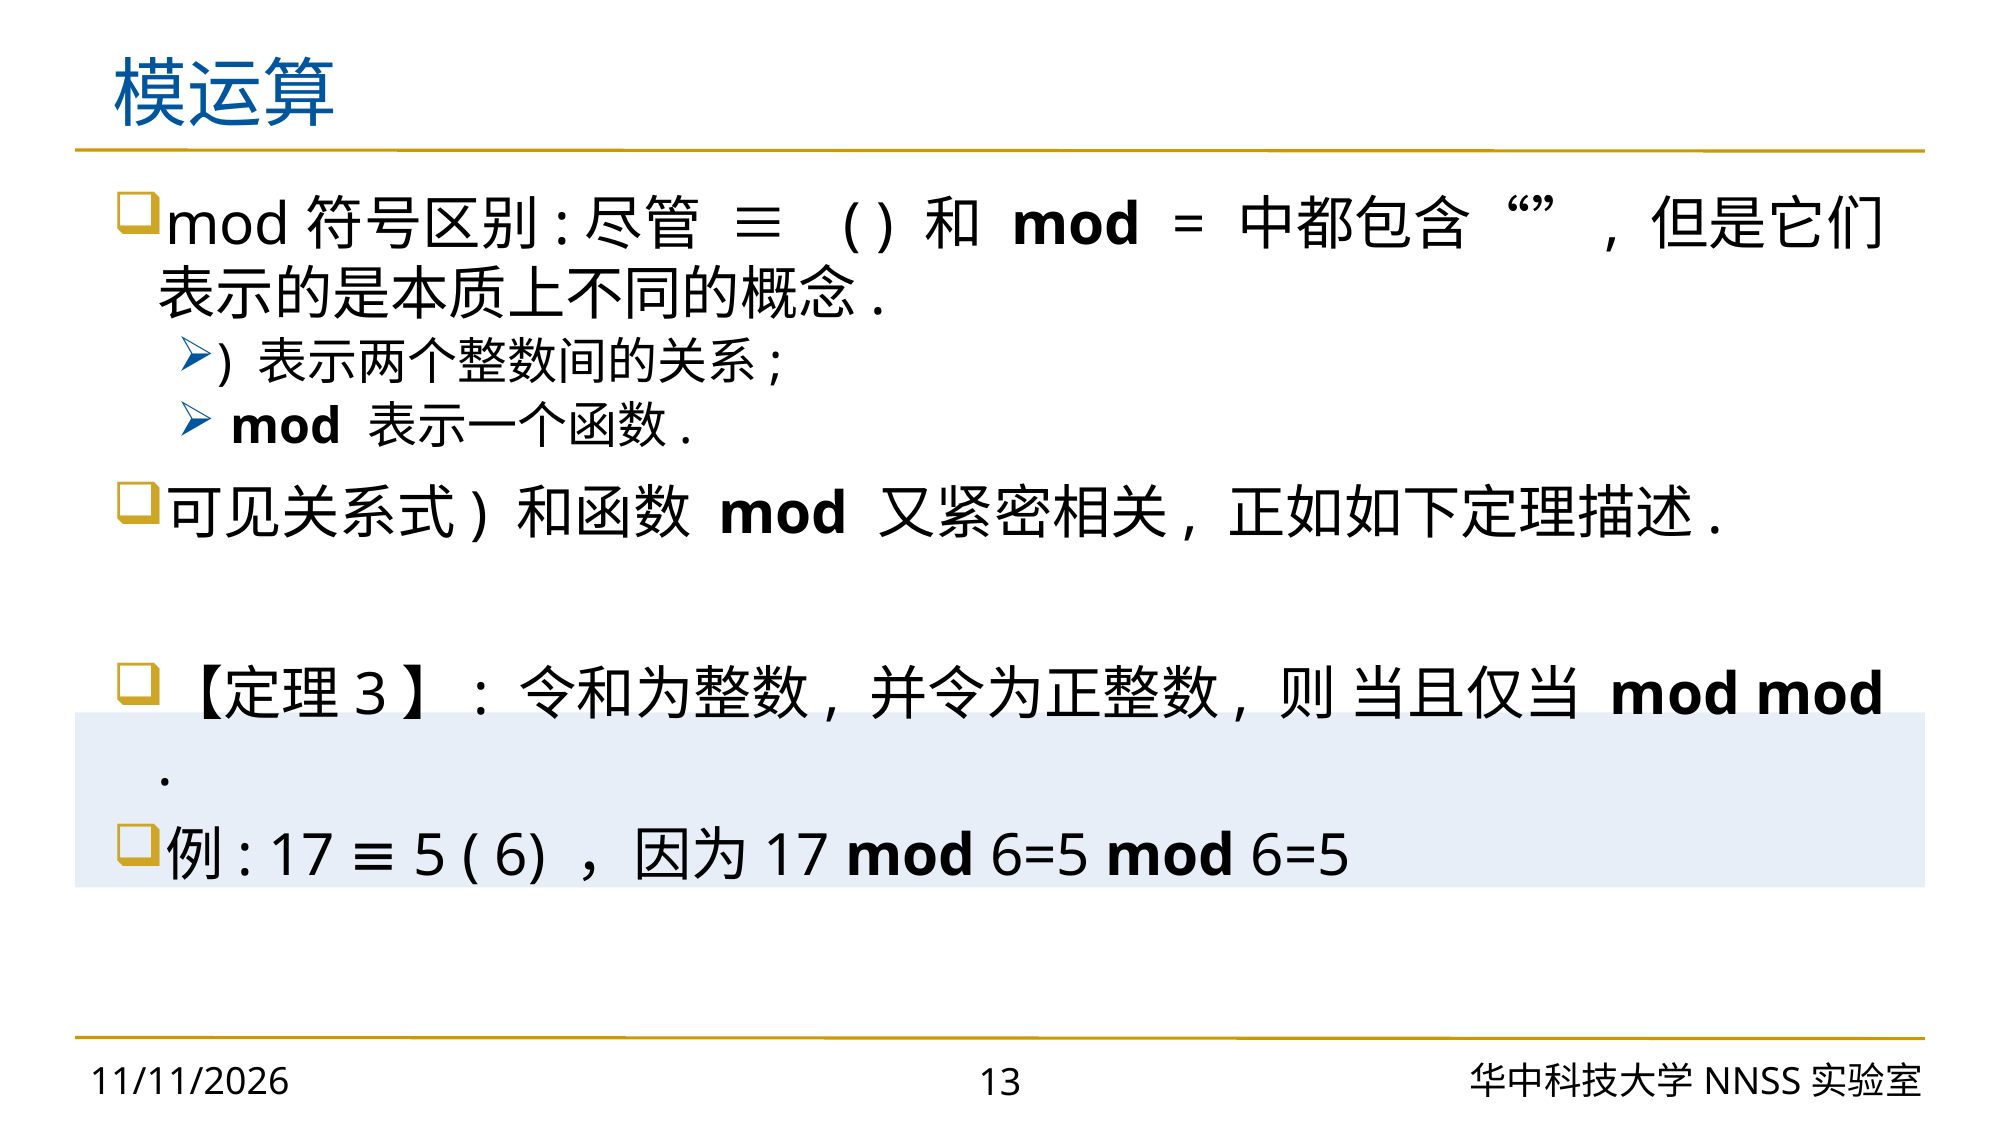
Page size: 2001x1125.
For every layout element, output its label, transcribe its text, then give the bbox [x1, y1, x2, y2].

slide_number 13 [699, 1050, 1262, 1111]
title 模运算 [97, 44, 1900, 149]
footer 华中科技大学NNSS实验室 [1262, 1050, 1938, 1113]
text_box [74, 711, 1926, 888]
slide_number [75, 1050, 550, 1111]
